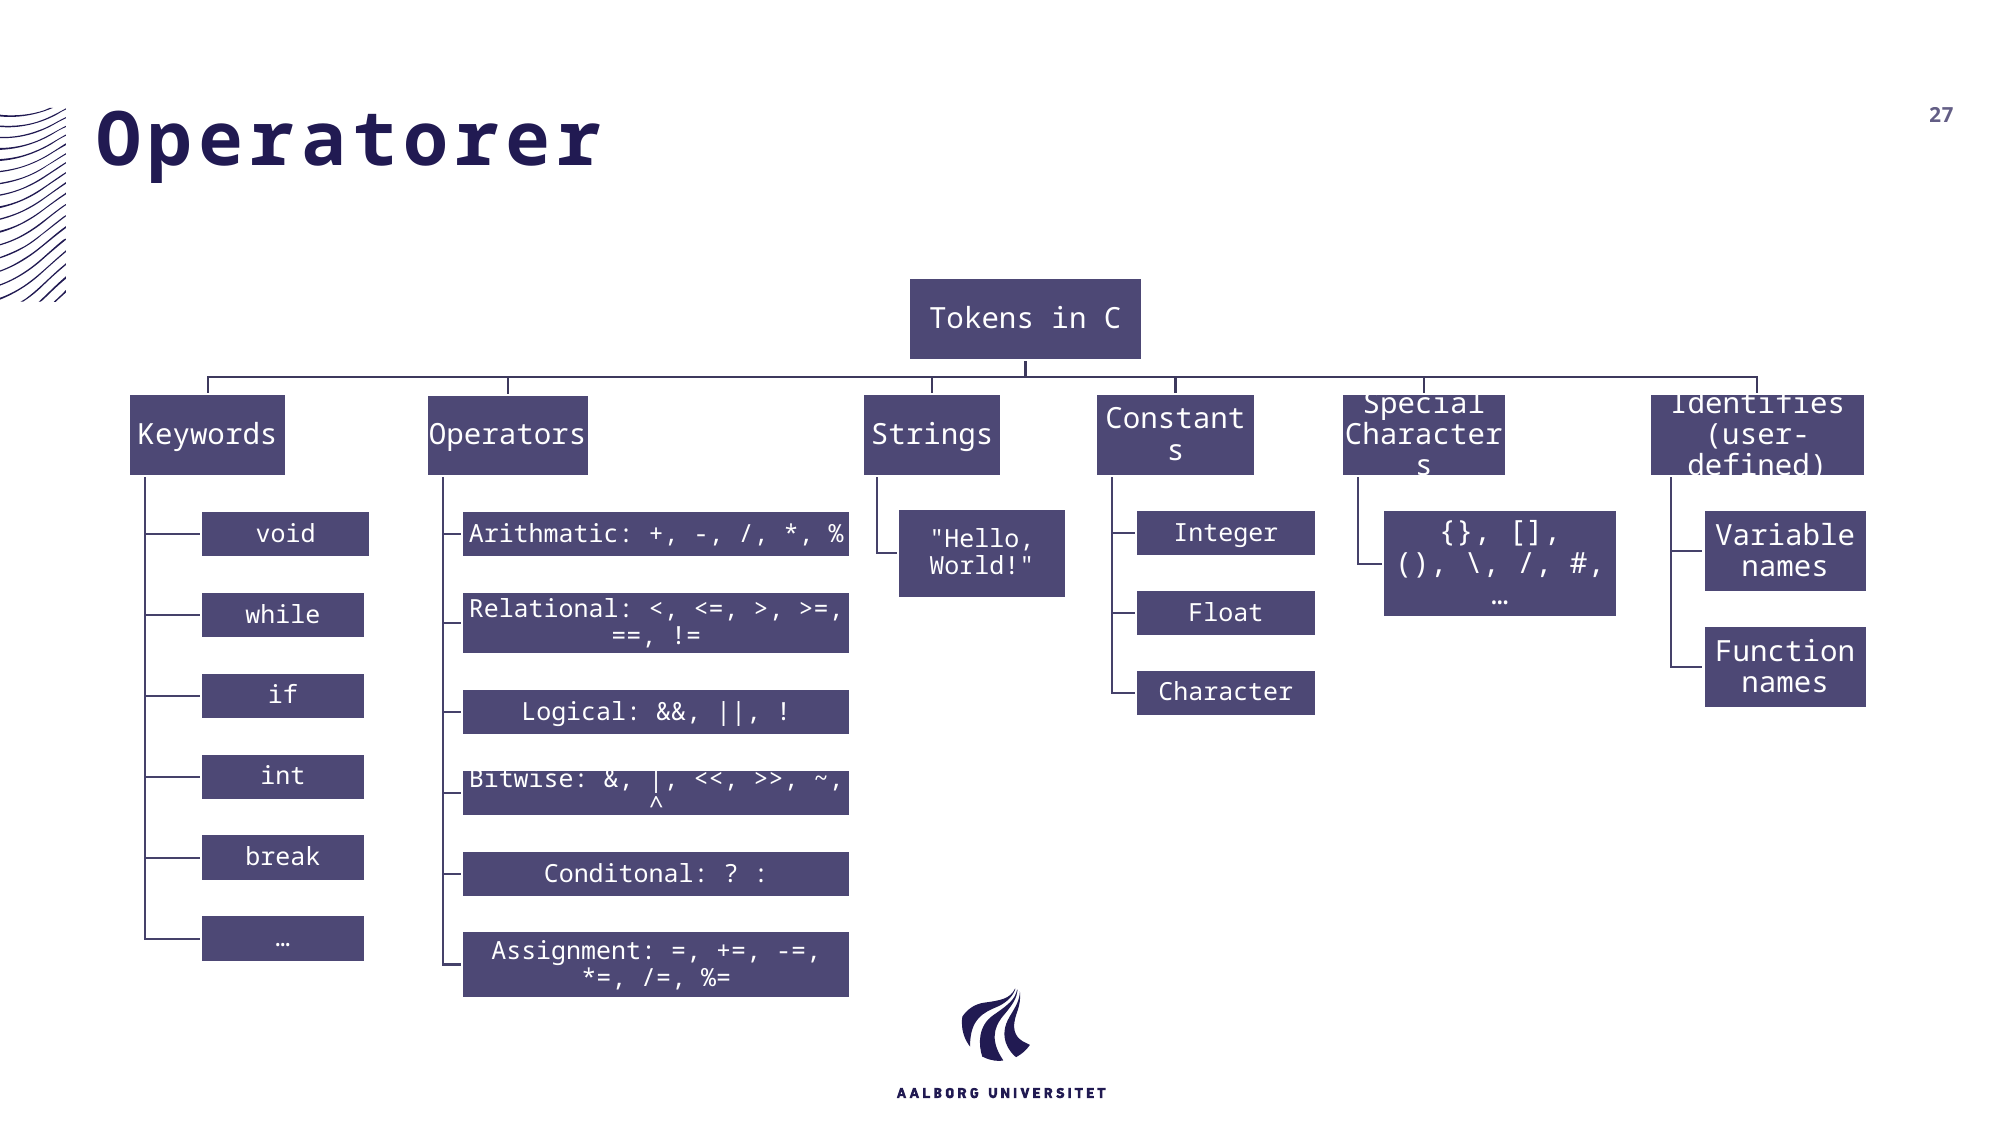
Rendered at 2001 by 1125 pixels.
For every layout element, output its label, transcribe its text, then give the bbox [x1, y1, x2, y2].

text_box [96, 277, 1954, 998]
title Operatorer [96, 58, 1157, 277]
slide_number 27 [1860, 97, 1954, 135]
